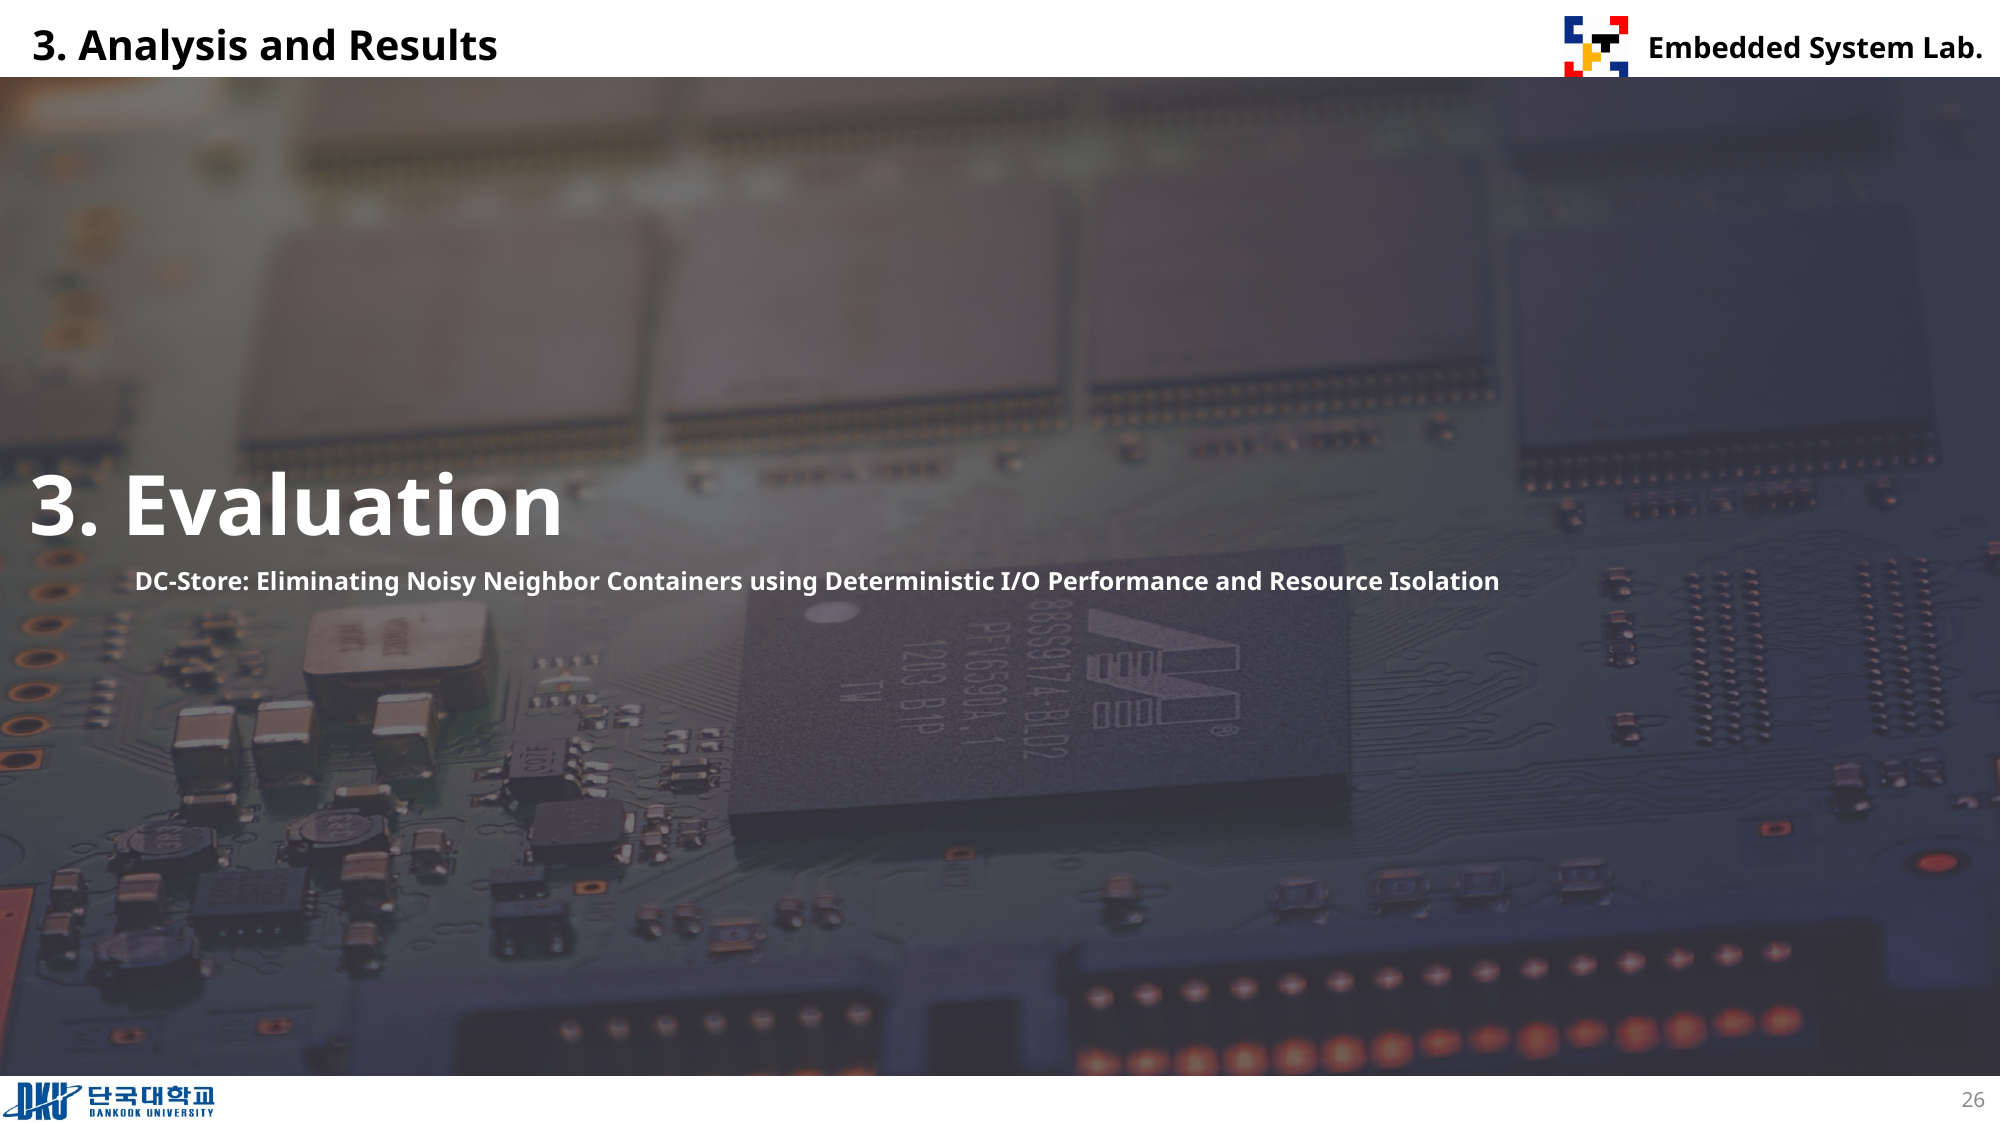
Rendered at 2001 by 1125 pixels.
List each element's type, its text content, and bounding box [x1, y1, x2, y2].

picture [0, 77, 2000, 1076]
slide_number 26 [1550, 1077, 2000, 1125]
picture [1563, 15, 1629, 76]
picture [0, 1077, 217, 1125]
title 3. Analysis and Results [17, 17, 1474, 76]
